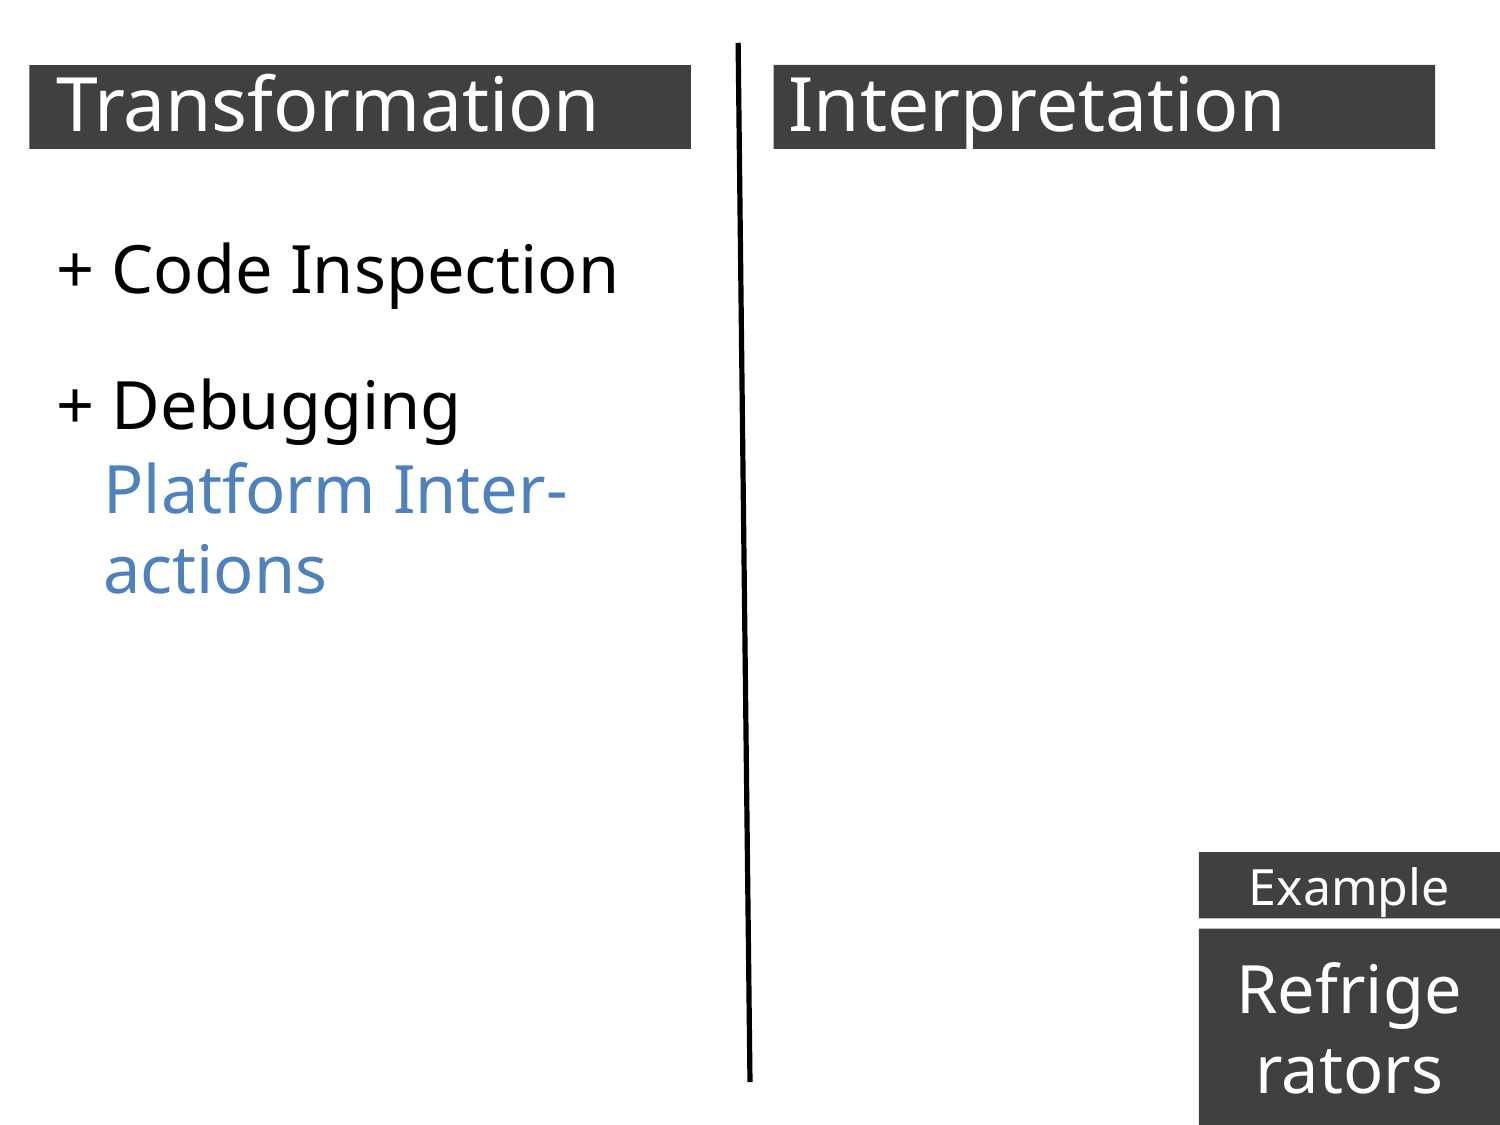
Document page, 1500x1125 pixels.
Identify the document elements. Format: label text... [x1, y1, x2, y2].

text_box Platform Inter- actions [88, 467, 732, 587]
text_box + Code Inspection [41, 208, 703, 327]
text_box Example [1197, 850, 1500, 921]
text_box Transformation [41, 42, 703, 161]
text_box + Debugging [41, 344, 703, 463]
text_box Interpretation [773, 42, 1436, 161]
text_box Refrige rators [1197, 927, 1500, 1125]
text_box [27, 63, 41, 151]
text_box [737, 42, 751, 1083]
